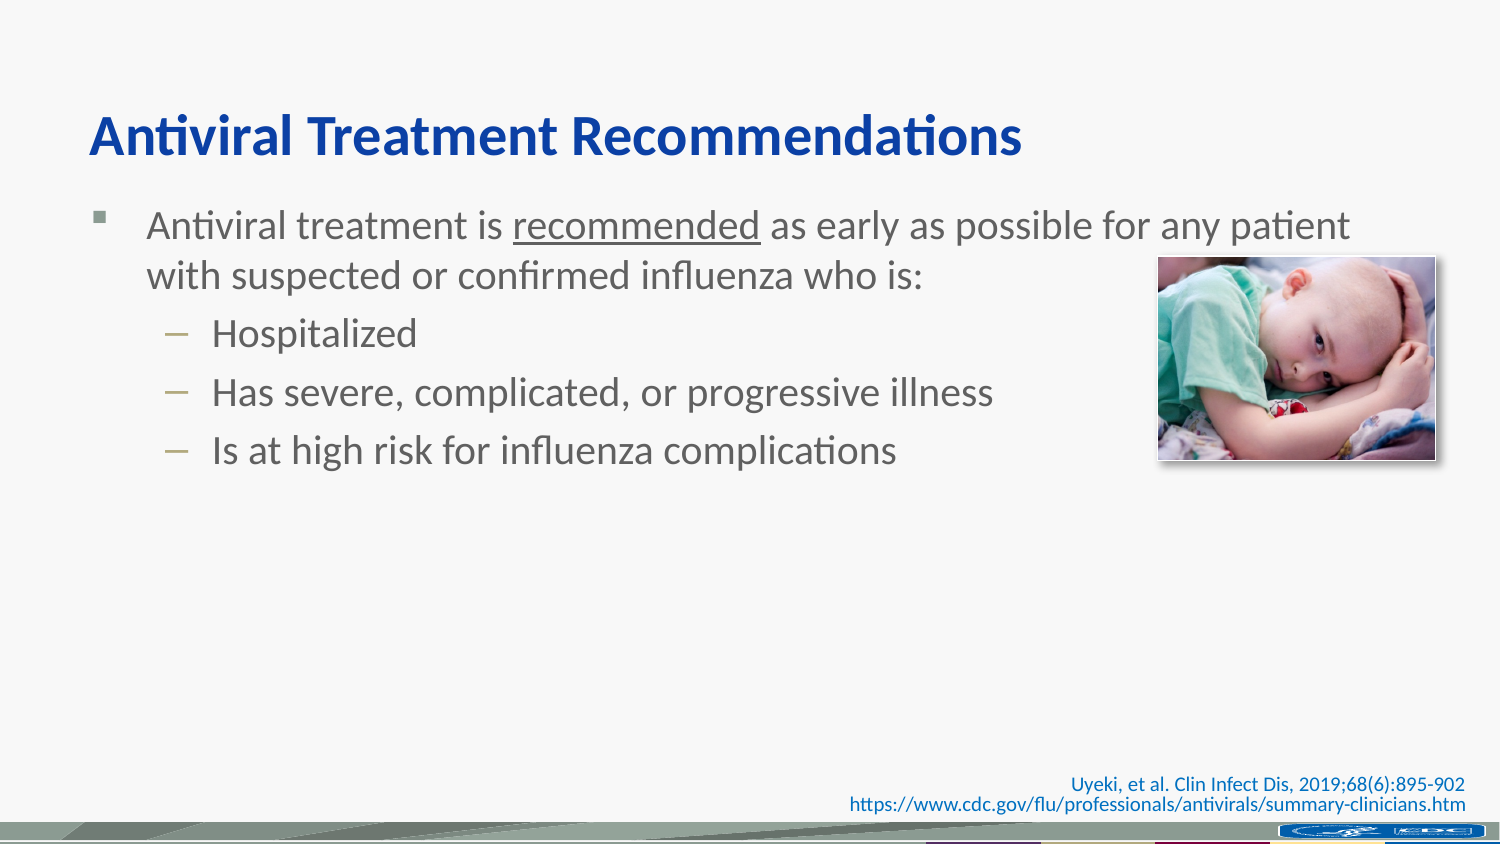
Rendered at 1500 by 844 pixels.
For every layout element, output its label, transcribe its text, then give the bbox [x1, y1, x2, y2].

text_box Uyeki, et al. Clin Infect Dis, 2019;68(6):895-902 [1056, 763, 1481, 804]
title Antiviral Treatment Recommendations [75, 33, 1425, 175]
list Antiviral treatment is recommended as early as possible for any patient with suspected or confirmed influenza who is: Hospitalized Has severe, complicated, or progressive illness Is at high risk for influenza complications [75, 190, 1425, 739]
text_box https://www.cdc.gov/flu/professionals/antivirals/summary-clinicians.htm [834, 783, 1482, 824]
picture [1157, 256, 1436, 461]
